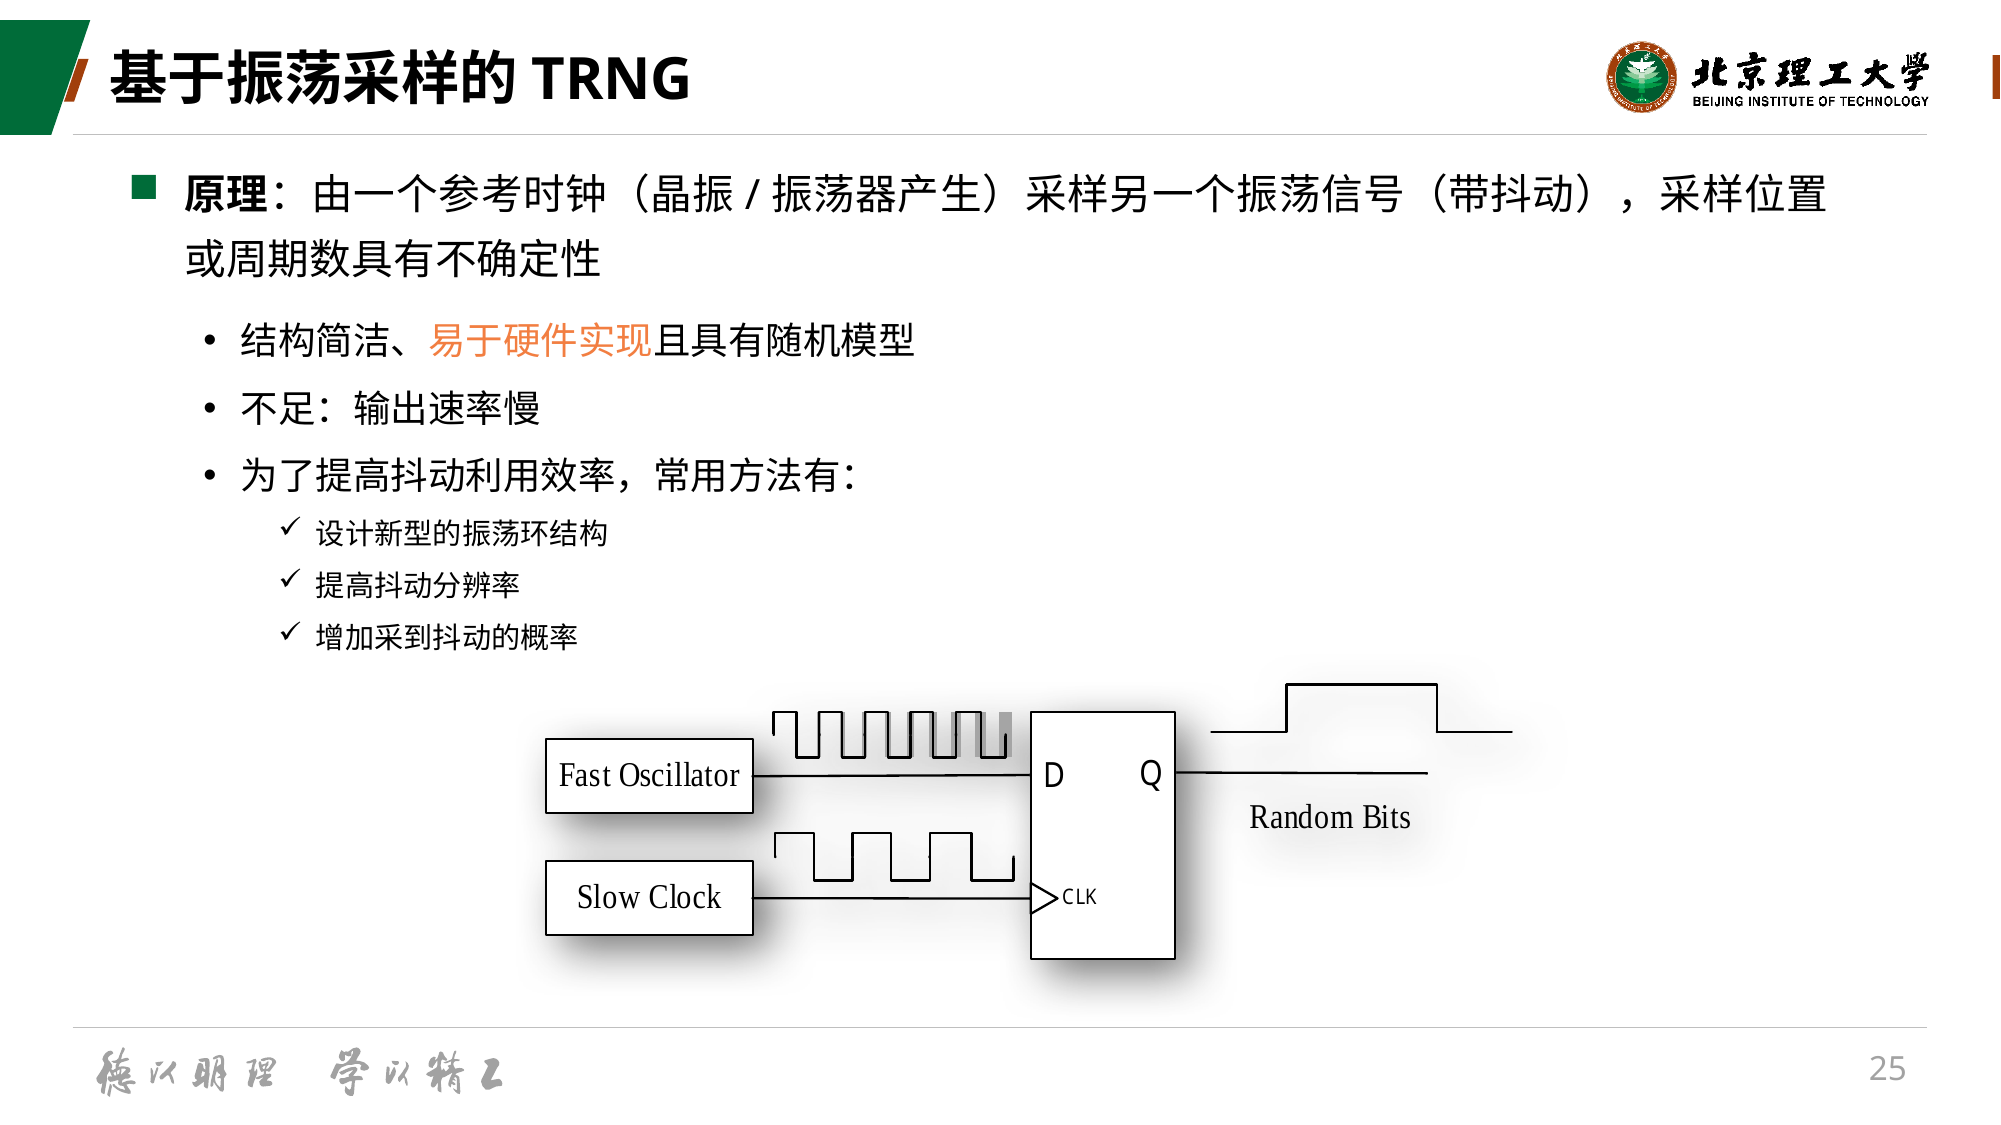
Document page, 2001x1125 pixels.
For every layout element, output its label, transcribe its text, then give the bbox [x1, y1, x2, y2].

title 基于振荡采样的TRNG [94, 40, 1513, 120]
picture [1606, 41, 1929, 113]
picture [539, 679, 1513, 960]
text_box 原理：由一个参考时钟（晶振/振荡器产生）采样另一个振荡信号（带抖动），采样位置或周期数具有不确定性 结构简洁、易于硬件实现且具有随机模型 不足：输出速率慢 为了提高抖动利用效率，常用方法有： 设计新型的振荡环结构 提高抖动分辨率 增加采到抖动的概率 [113, 144, 1844, 663]
